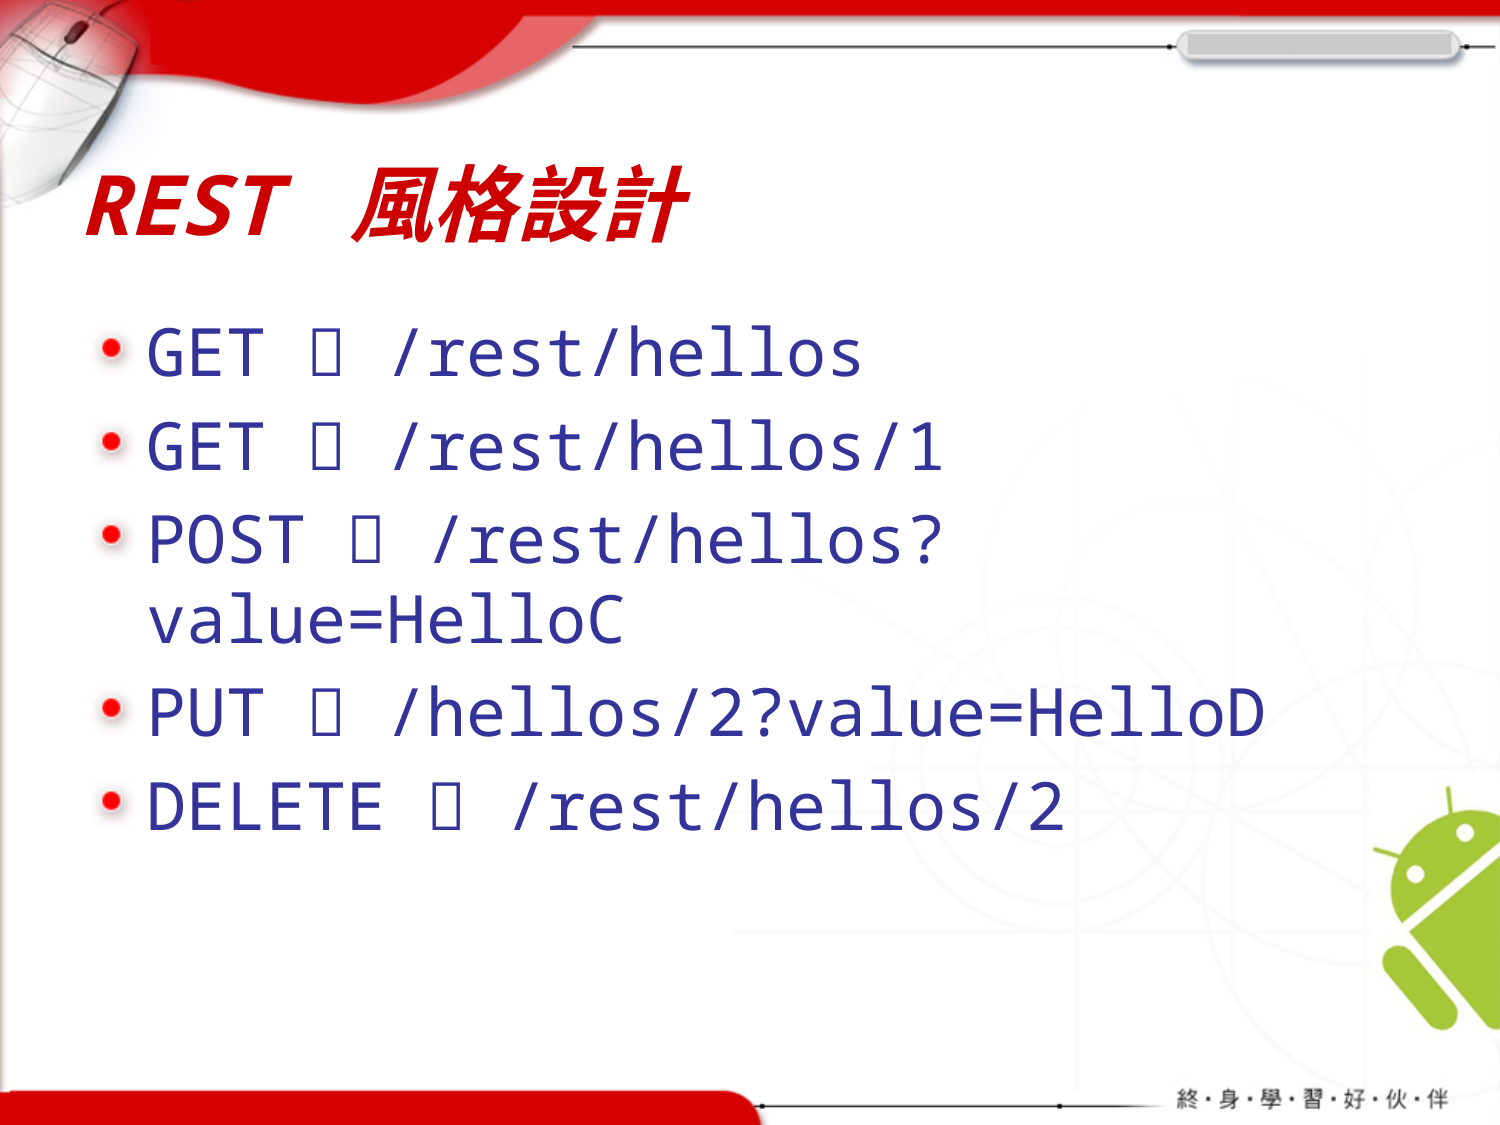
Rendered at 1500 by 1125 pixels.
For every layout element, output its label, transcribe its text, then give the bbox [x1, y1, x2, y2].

picture [0, 0, 1500, 1125]
title REST 風格設計 [64, 136, 1416, 268]
list GET  /rest/hellos GET  /rest/hellos/1 POST  /rest/hellos?value=HelloC PUT  /hellos/2?value=HelloD DELETE  /rest/hellos/2 [75, 302, 1425, 1005]
